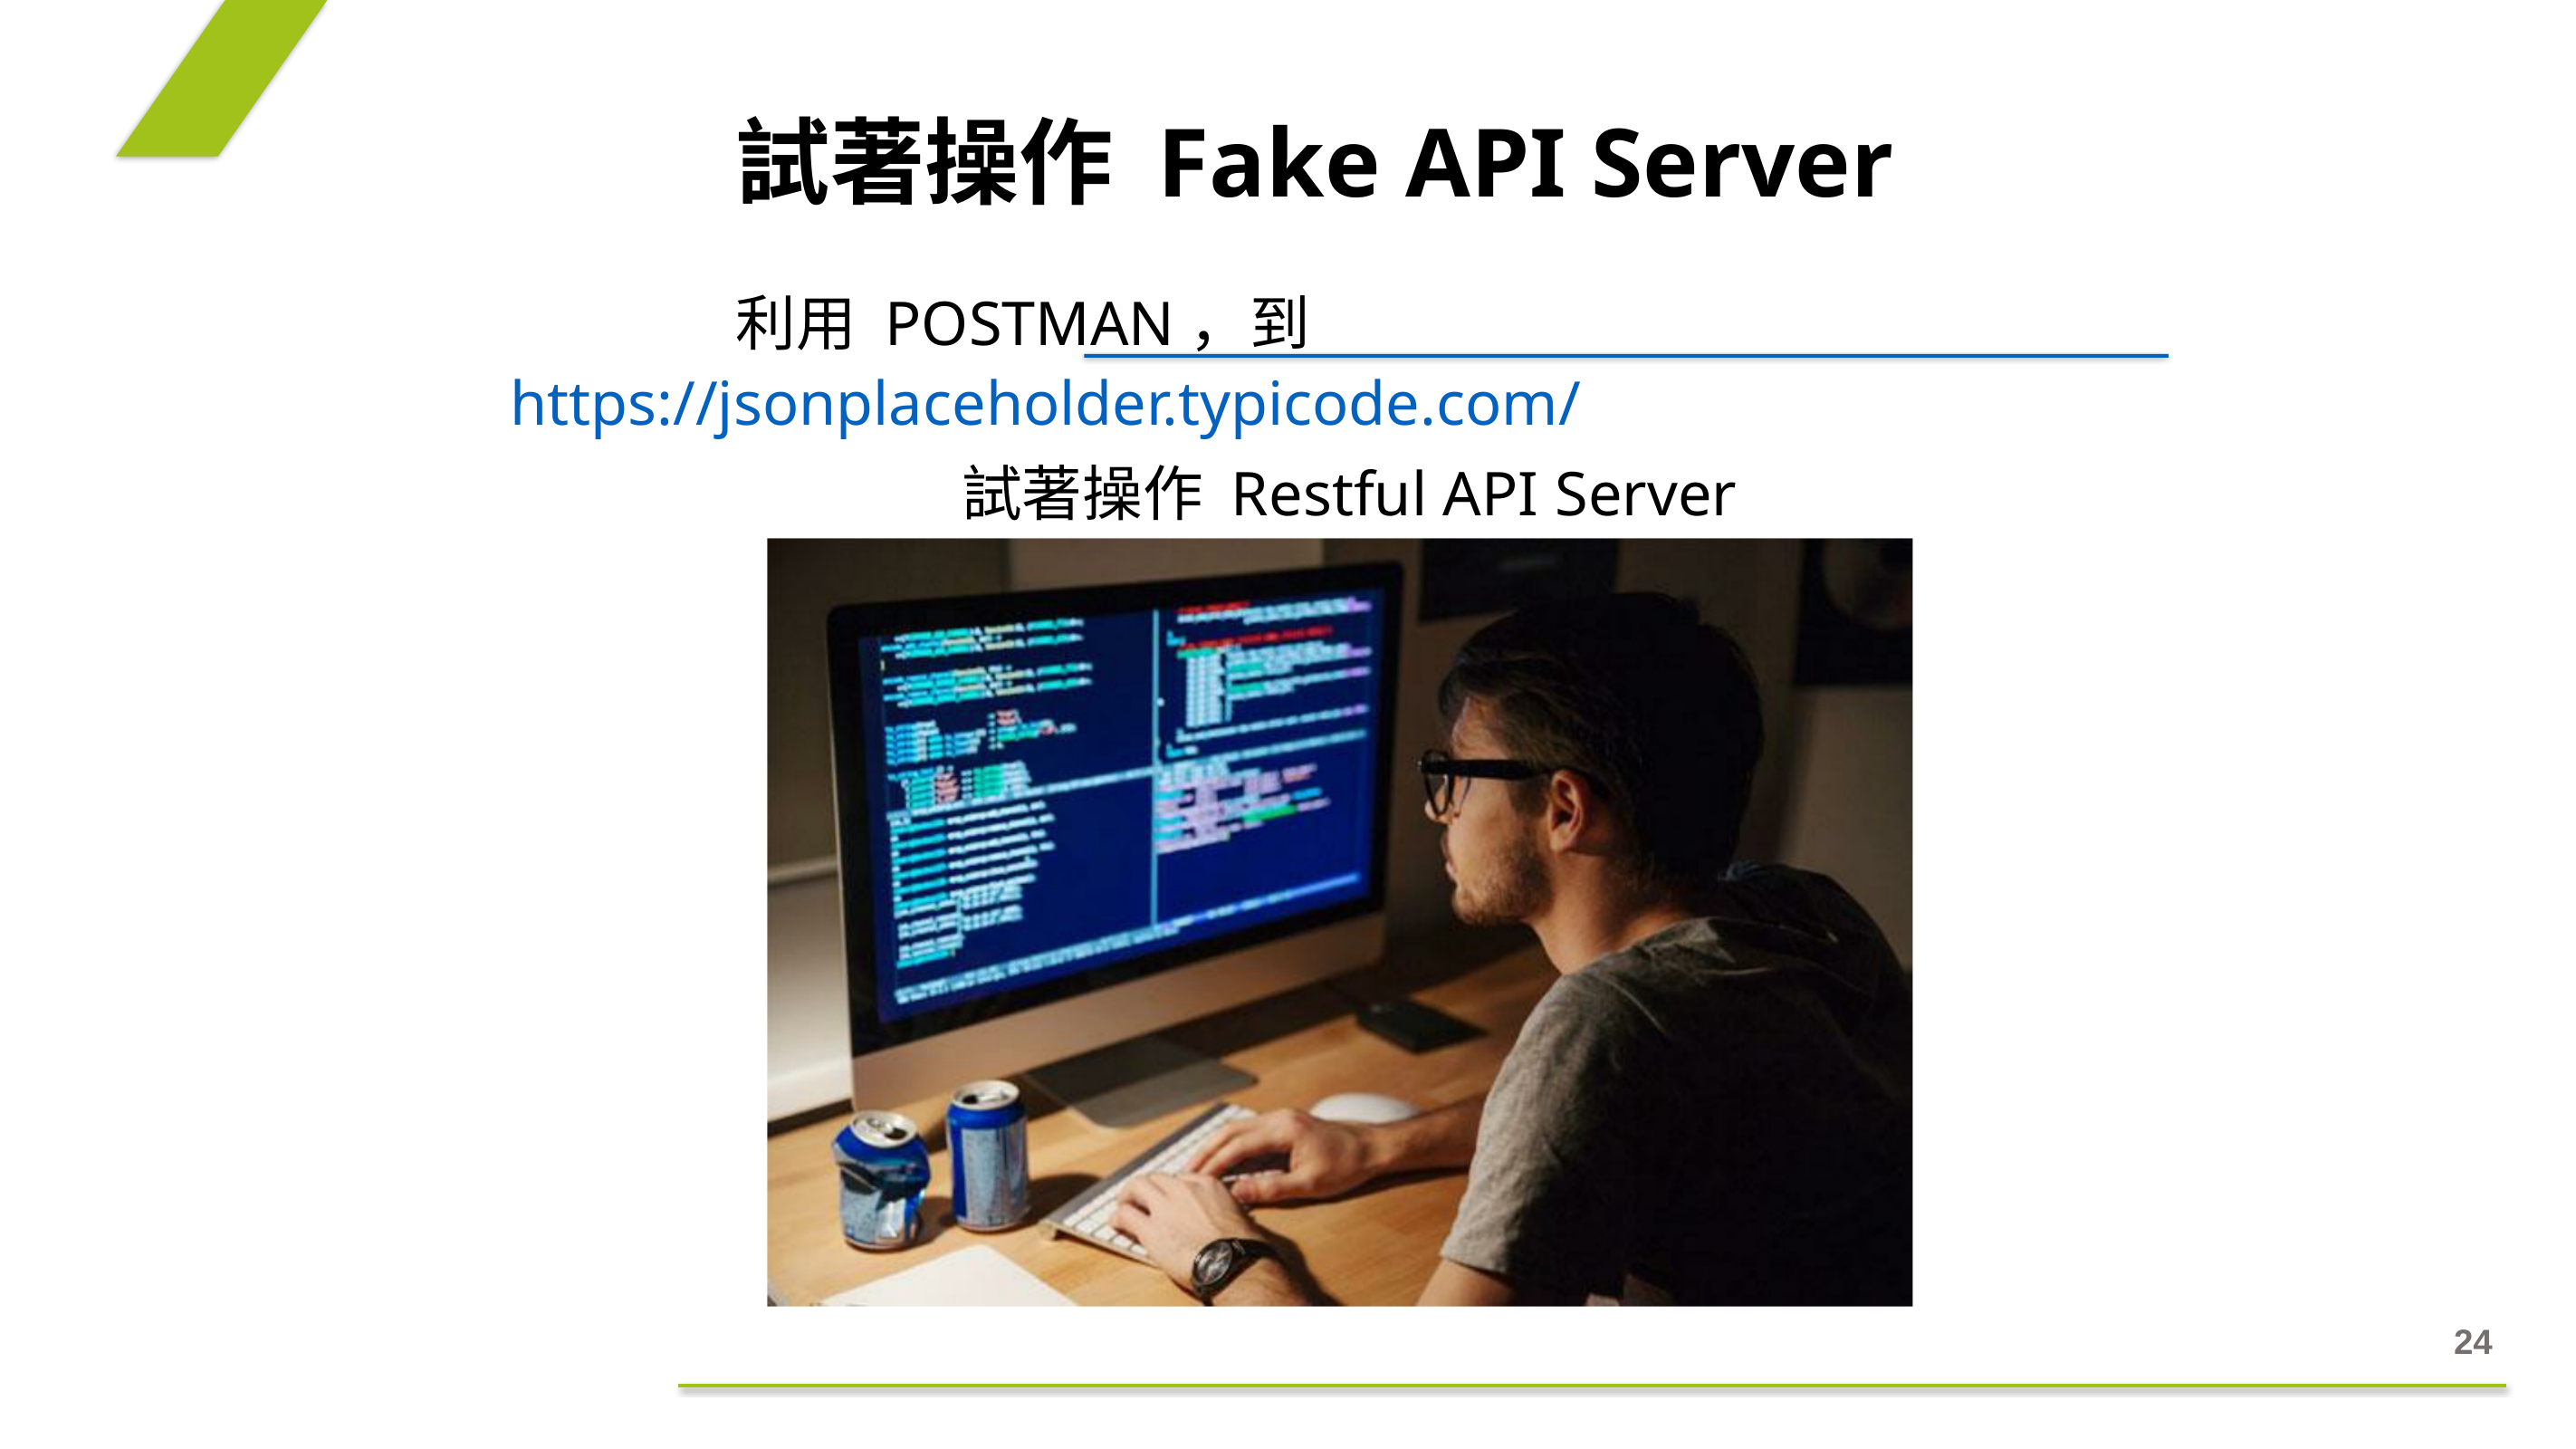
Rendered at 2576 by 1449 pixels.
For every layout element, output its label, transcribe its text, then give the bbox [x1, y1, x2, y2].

text_box [678, 1384, 2507, 1387]
text_box 24 [2454, 1319, 2512, 1362]
picture [764, 536, 1916, 1308]
text_box 試著操作 Fake API Server 利用 POSTMAN，到 https://jsonplaceholder.typicode.com/ 試著操作 Restful API Server [510, 91, 2170, 528]
text_box [114, 0, 330, 158]
